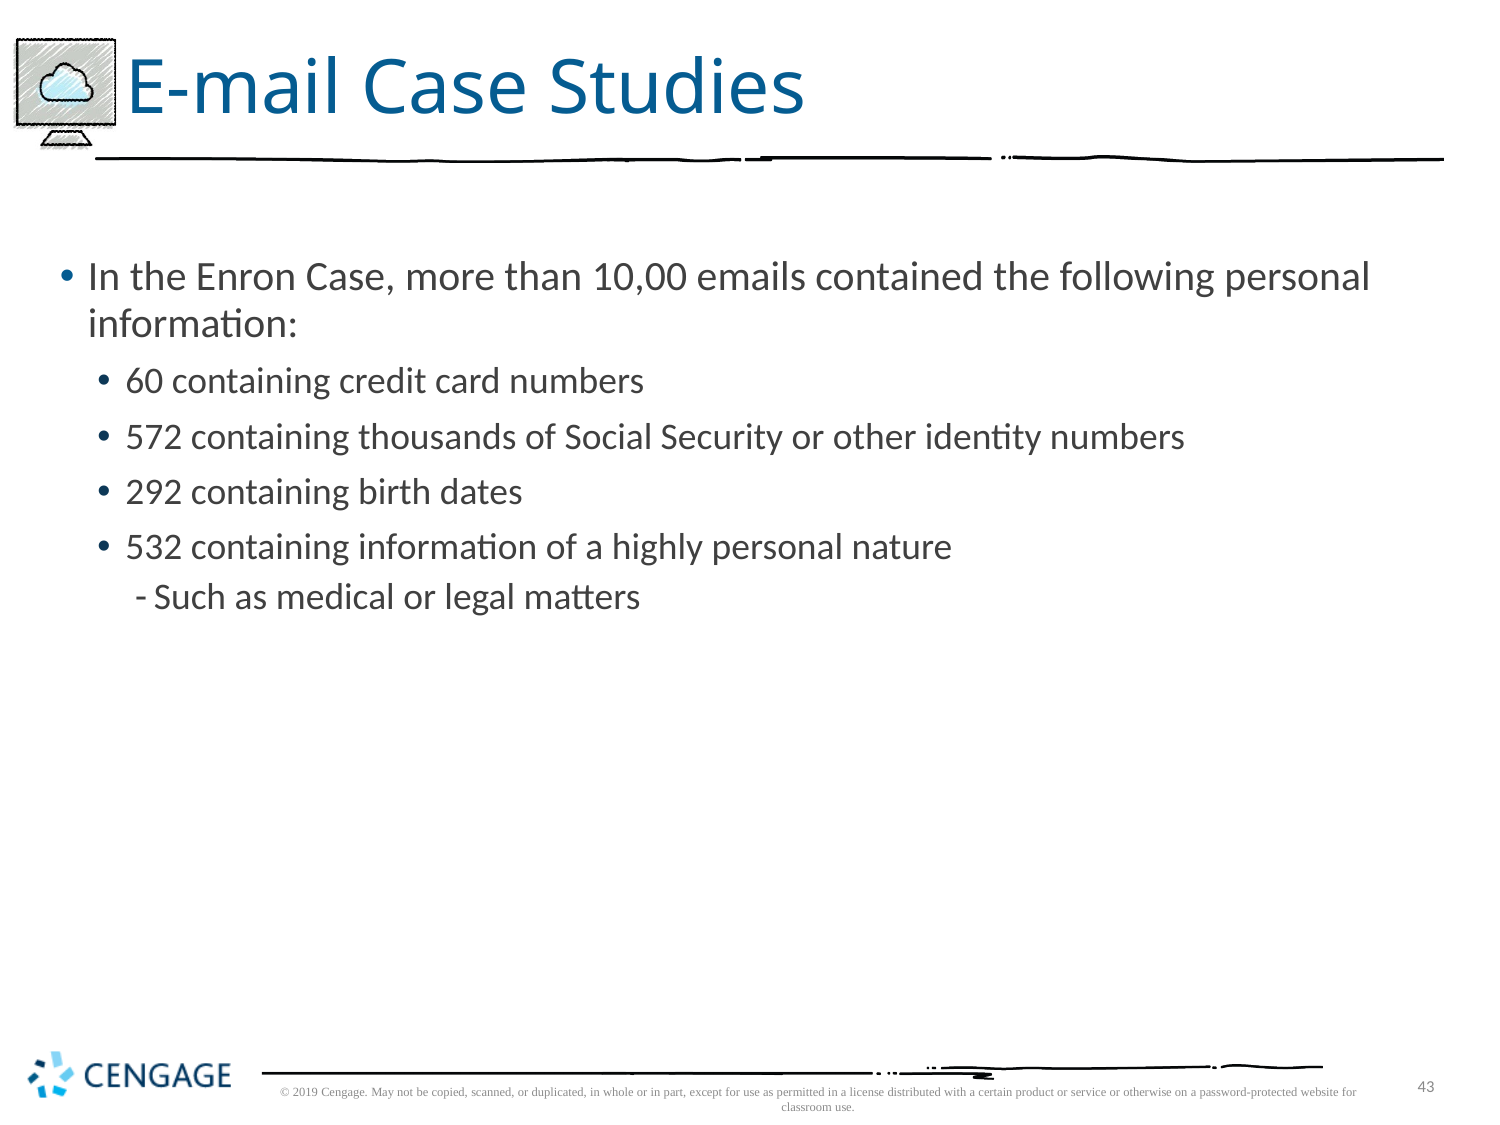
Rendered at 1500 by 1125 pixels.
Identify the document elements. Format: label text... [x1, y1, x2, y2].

picture [7, 1037, 244, 1111]
picture [12, 36, 117, 151]
picture [261, 1064, 1323, 1079]
list In the Enron Case, more than 10,00 emails contained the following personal information: 60 containing credit card numbers 572 containing thousands of Social Security or other identity numbers 292 containing birth dates 532 containing information of a highly personal nature Such as medical or legal matters [59, 252, 1441, 490]
footer © 2019 Cengage. May not be copied, scanned, or duplicated, in whole or in part, except for use as permitted in a license distributed with a certain product or service or otherwise on a password-protected website for classroom use. [261, 1079, 1375, 1120]
picture [95, 155, 1444, 163]
title E-mail Case Studies [125, 66, 1442, 116]
